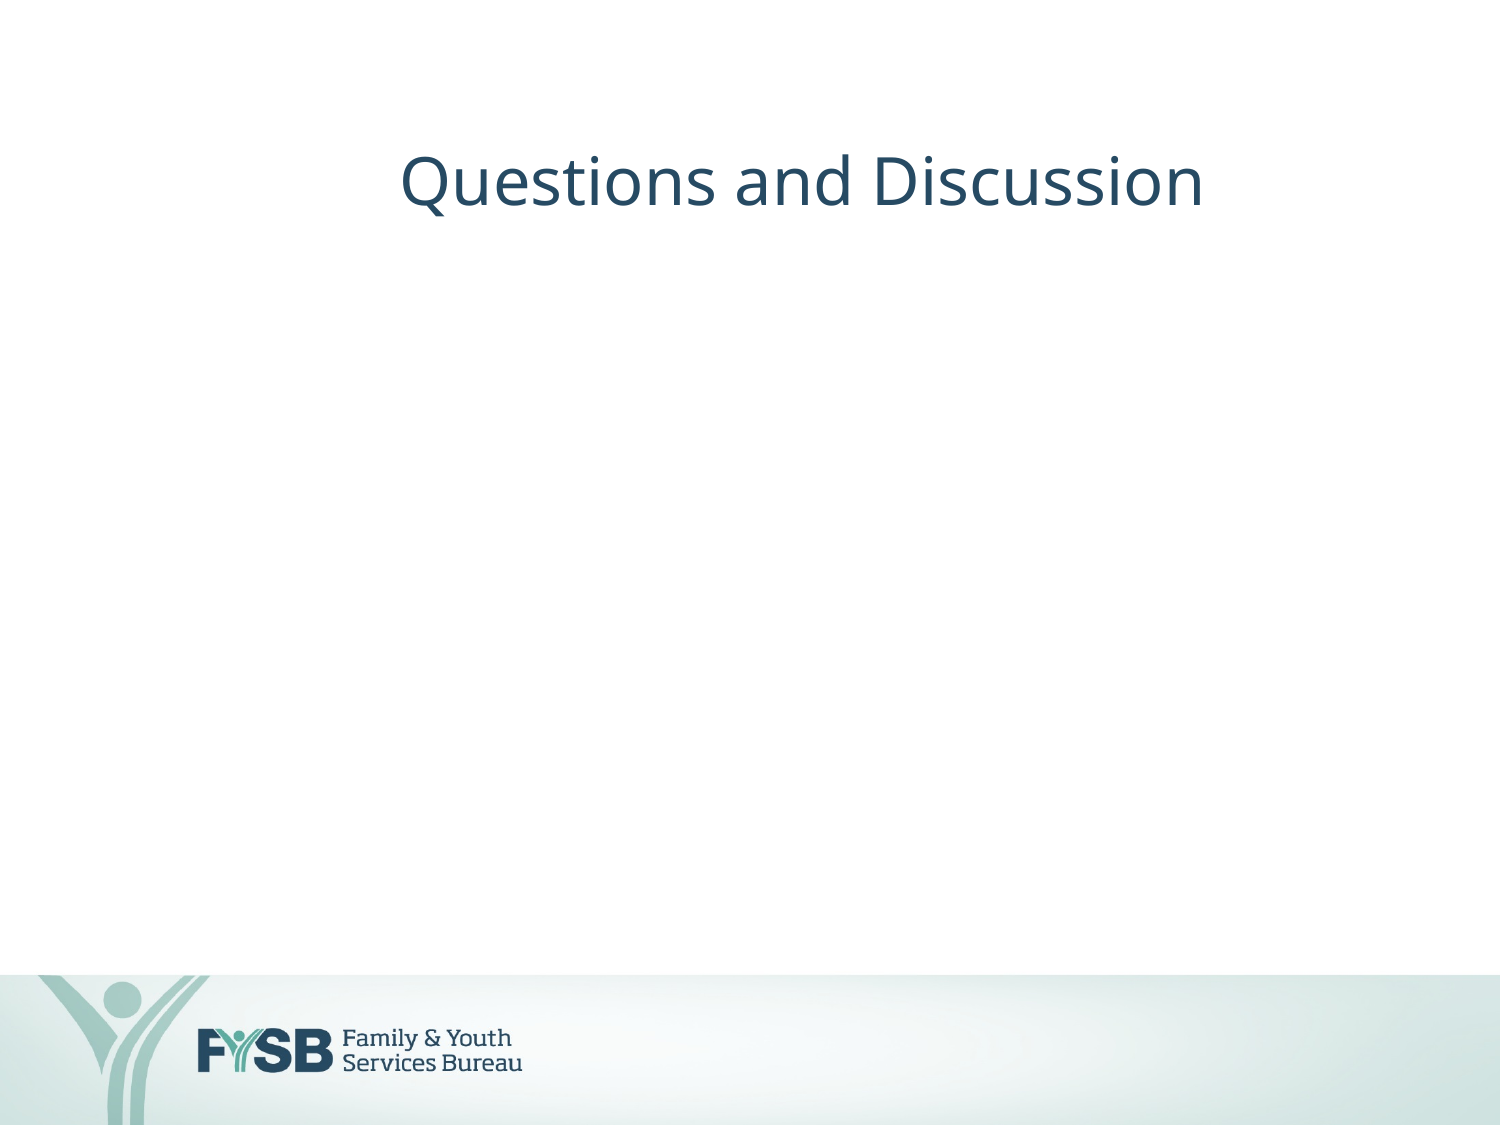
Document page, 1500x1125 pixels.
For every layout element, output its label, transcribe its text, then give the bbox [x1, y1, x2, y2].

picture [0, 0, 1500, 1125]
title Questions and Discussion [187, 62, 1419, 228]
